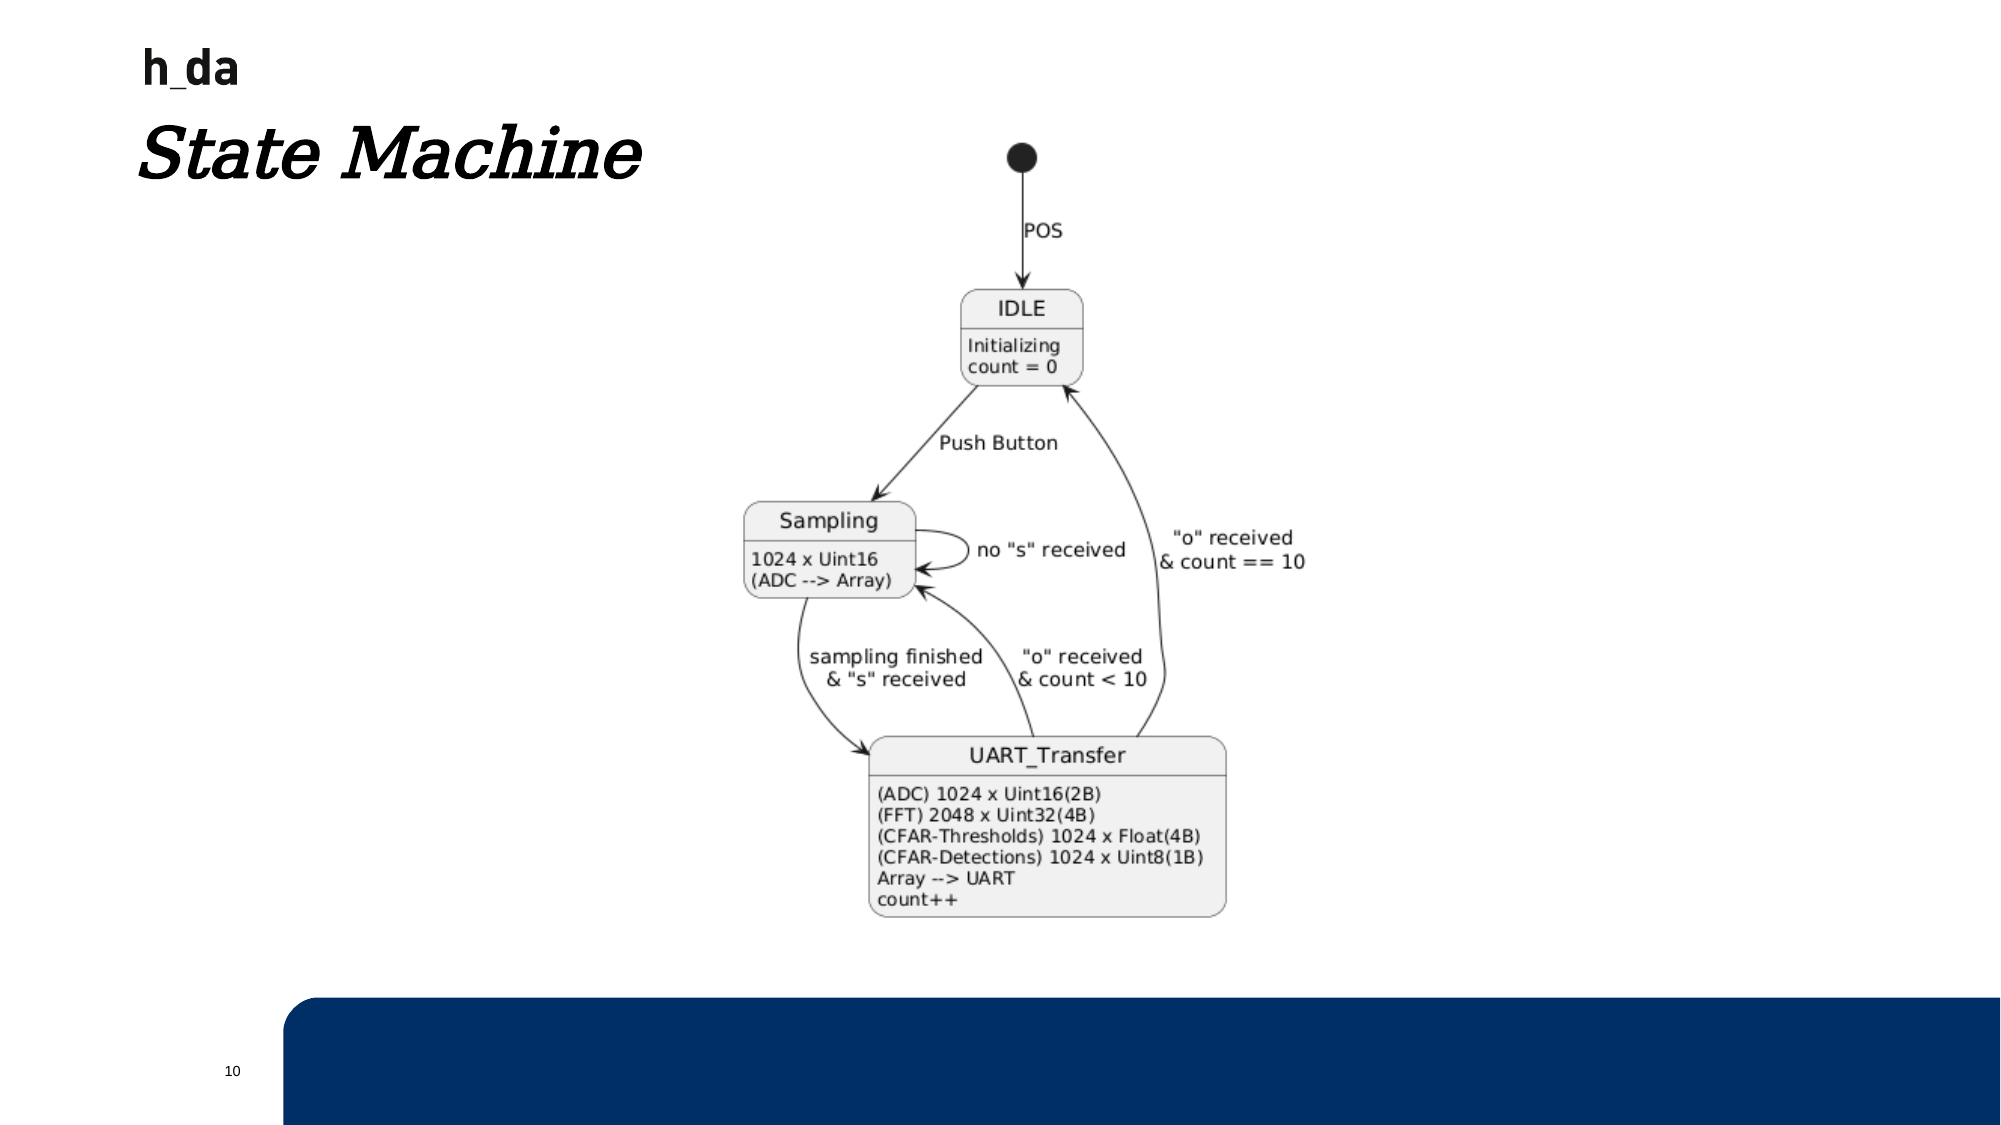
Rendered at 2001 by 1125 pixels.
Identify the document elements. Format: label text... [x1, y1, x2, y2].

text_box State Machine [117, 93, 1259, 206]
slide_number ‹#› [0, 1052, 256, 1088]
picture [112, 29, 271, 108]
picture [733, 134, 1316, 924]
